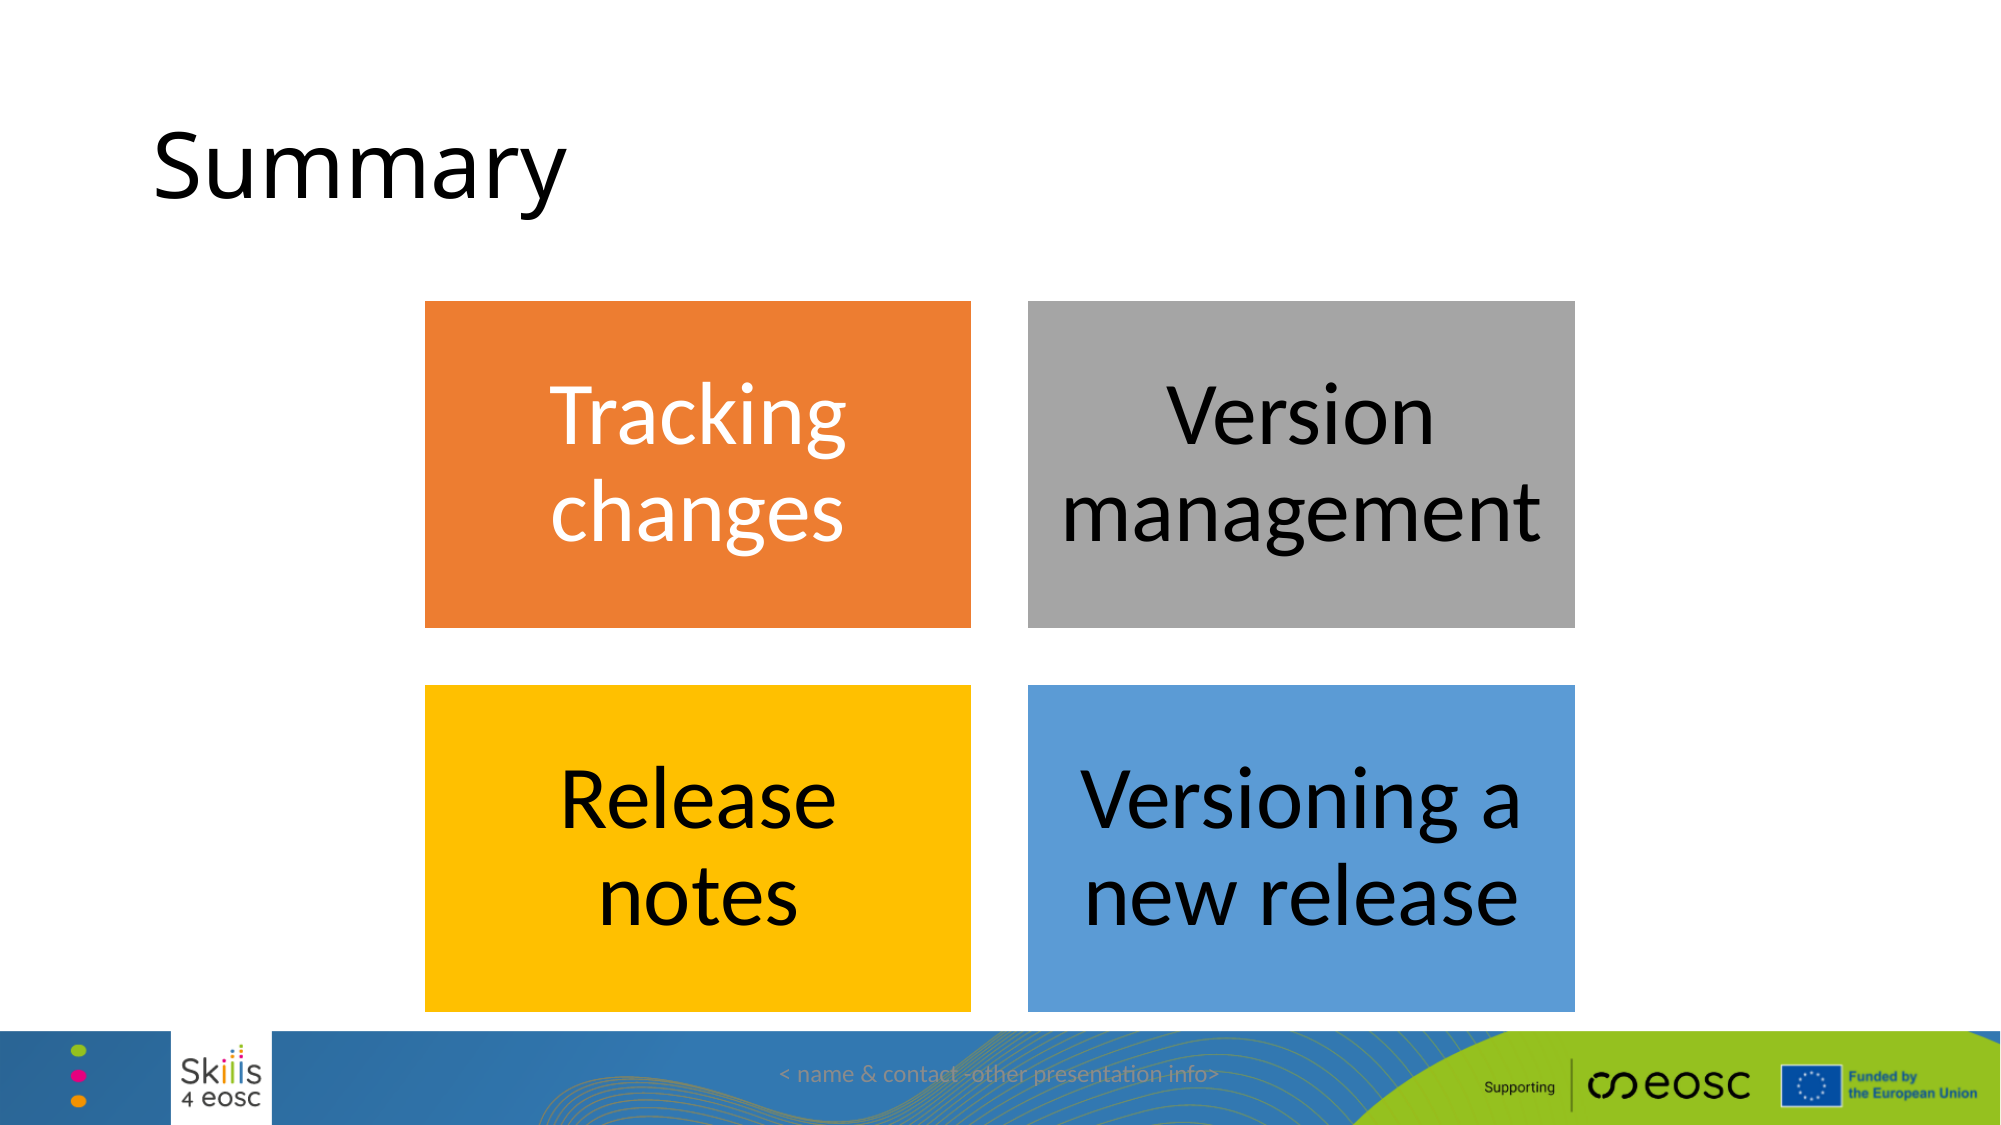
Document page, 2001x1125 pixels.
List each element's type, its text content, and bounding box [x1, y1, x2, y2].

footer < name & contact -other presentation info> [662, 1042, 1338, 1103]
title Summary [137, 59, 1863, 278]
picture [0, 0, 2001, 1125]
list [137, 299, 1863, 1014]
